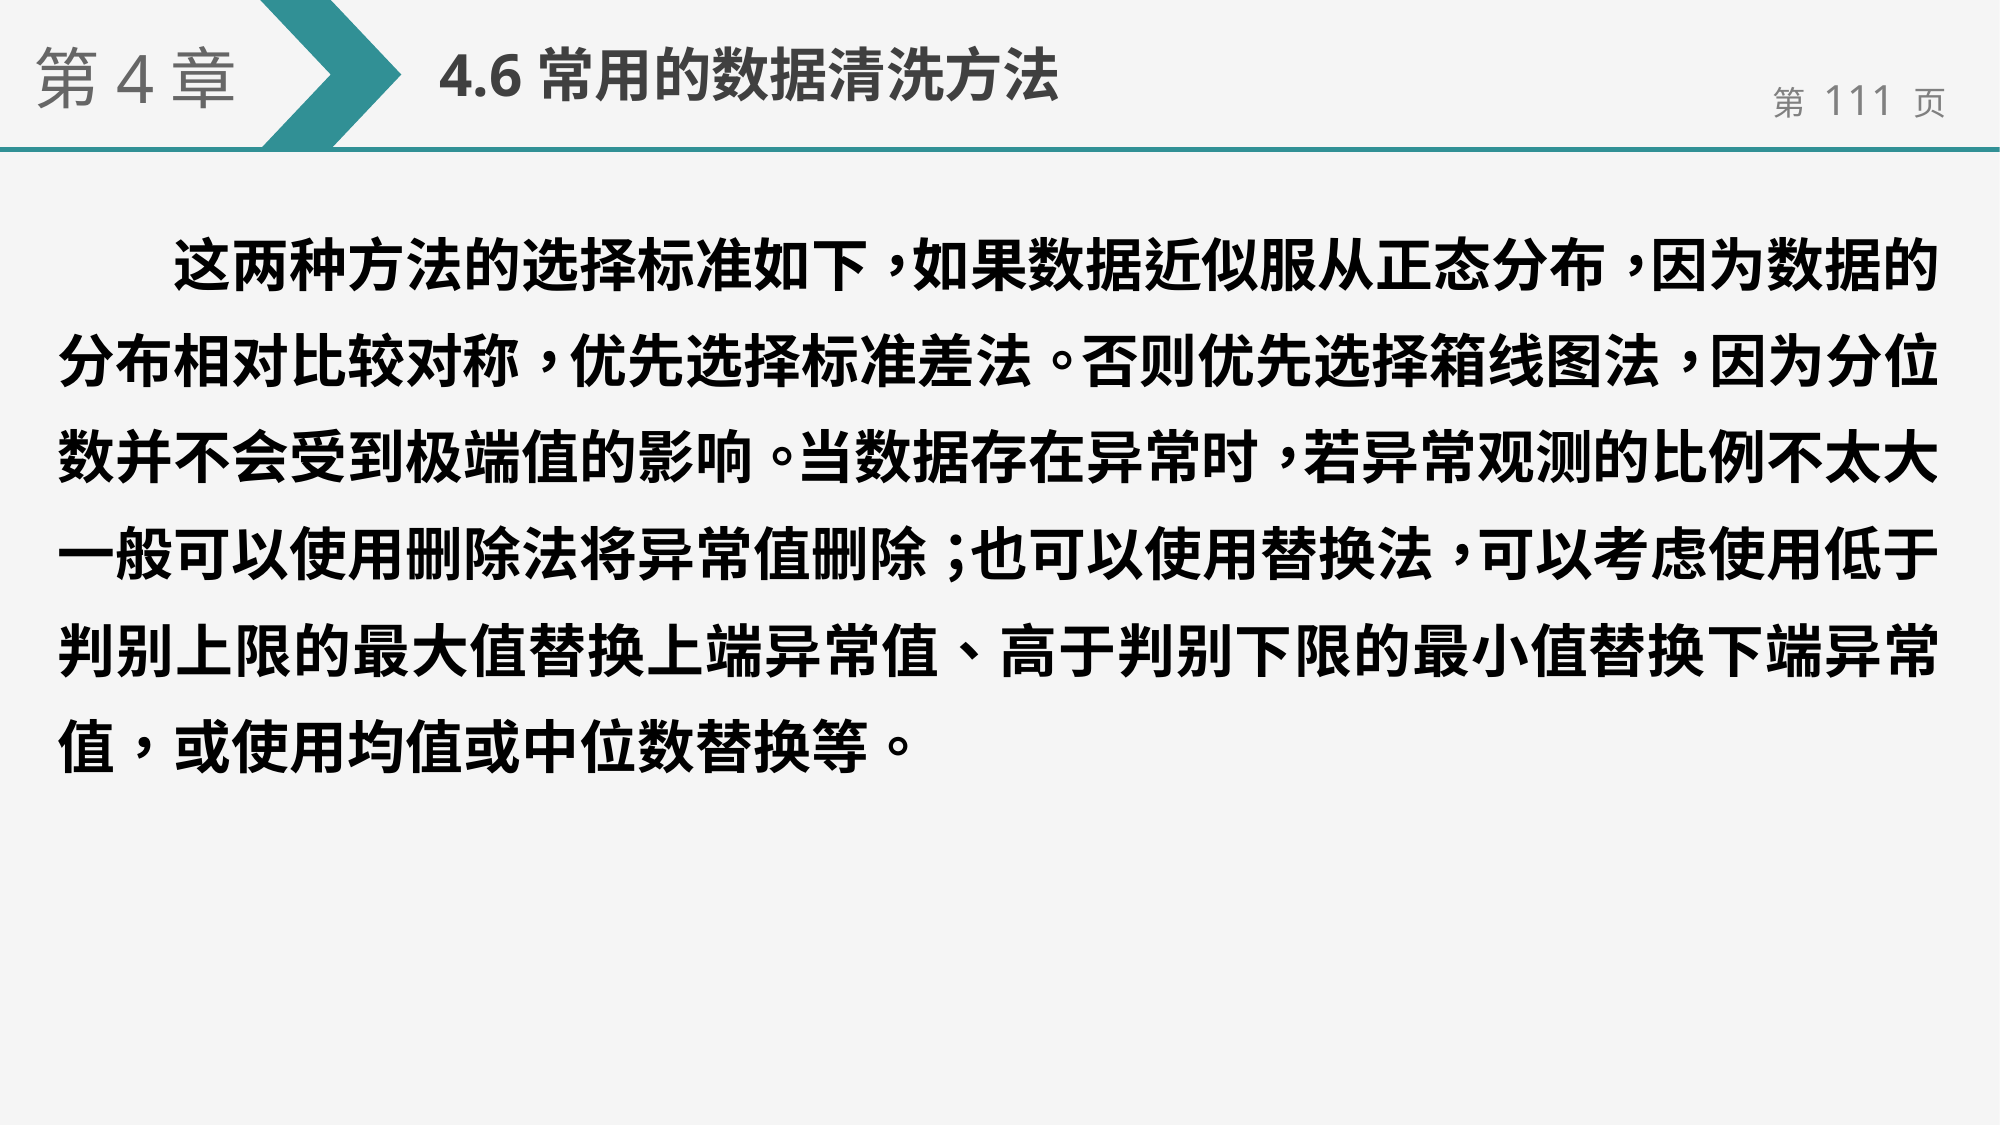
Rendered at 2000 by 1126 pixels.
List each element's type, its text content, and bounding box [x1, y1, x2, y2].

text_box [258, 0, 403, 148]
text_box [57, 217, 1937, 861]
text_box 4.6常用的数据清洗方法 [424, 31, 1366, 116]
text_box 第4章 [19, 29, 253, 125]
